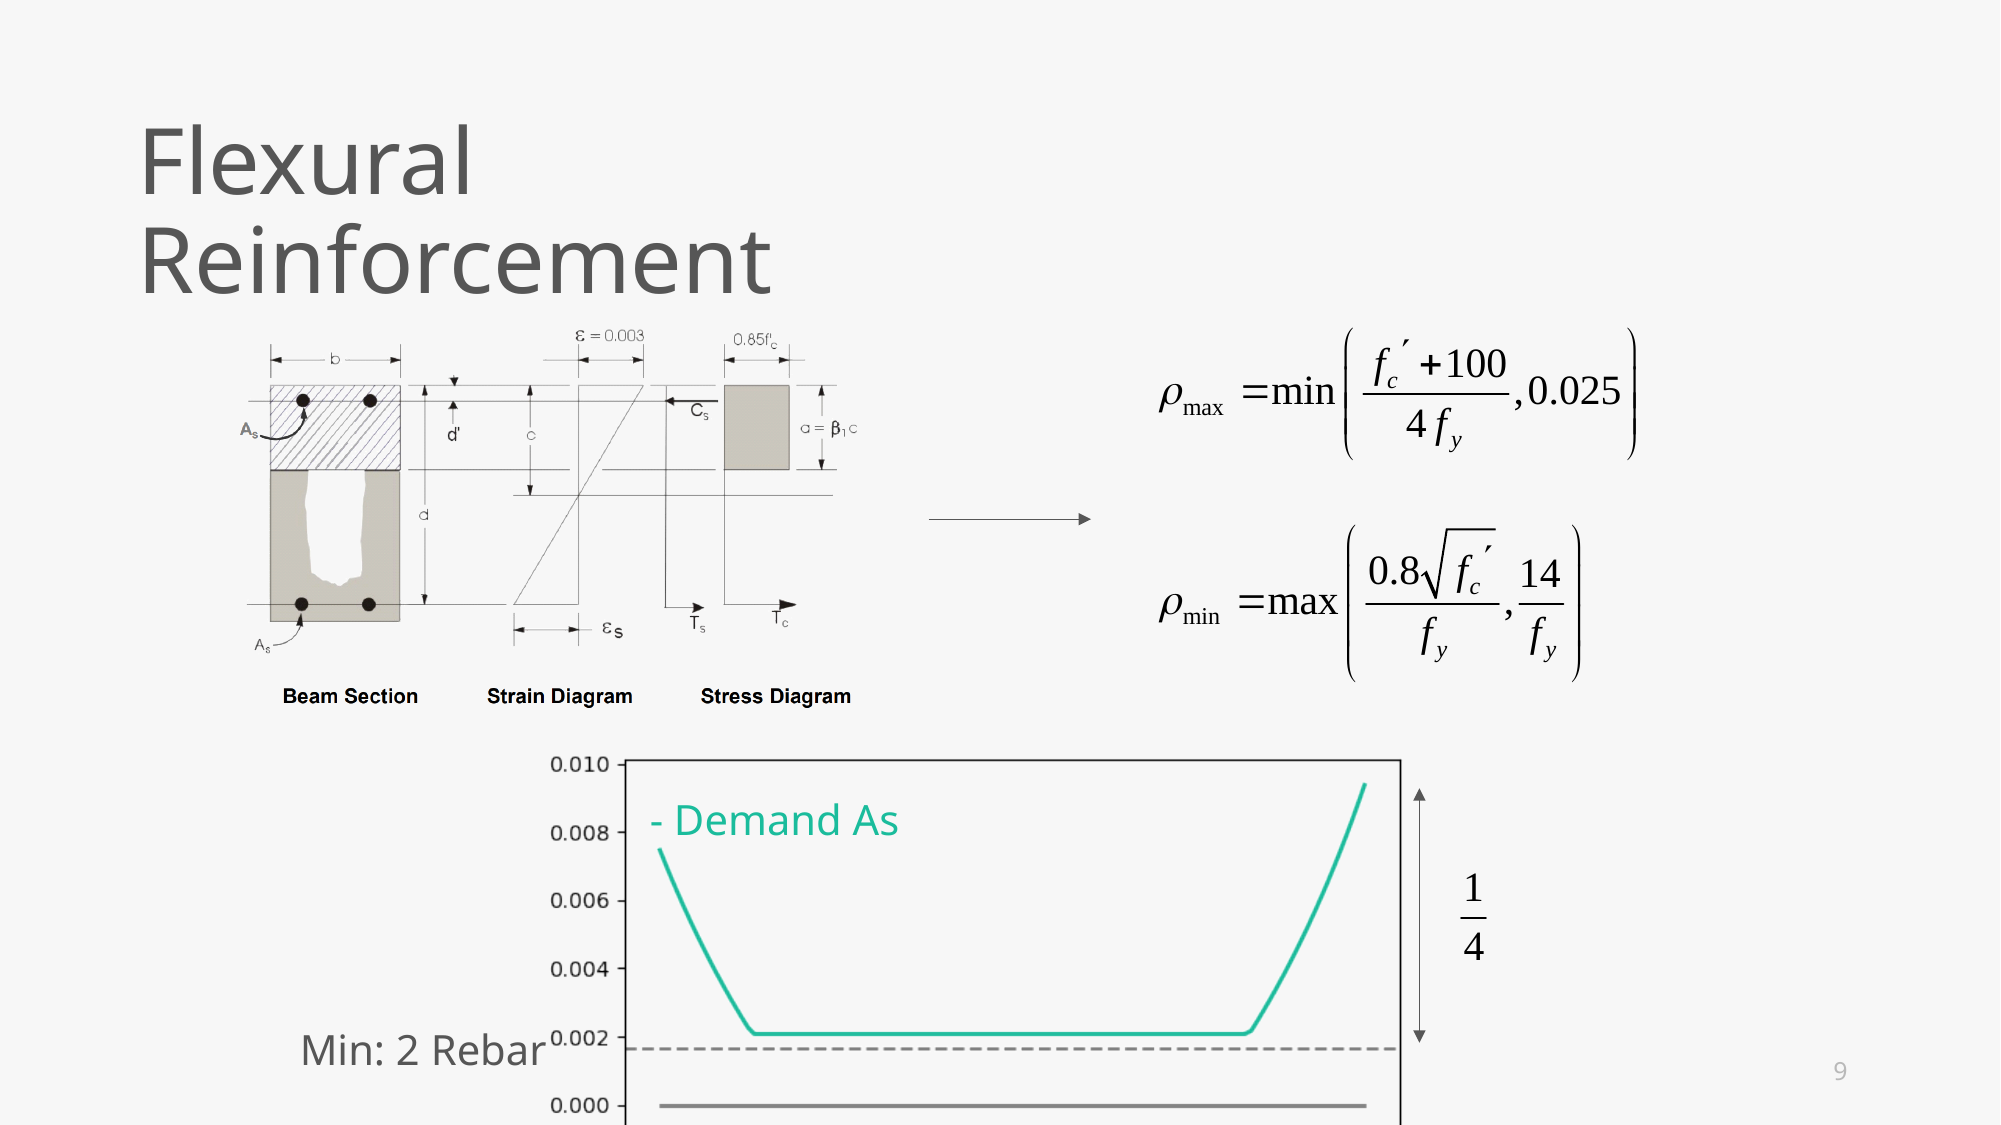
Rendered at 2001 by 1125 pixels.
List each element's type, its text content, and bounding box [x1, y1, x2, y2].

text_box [1153, 520, 1589, 688]
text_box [1153, 323, 1646, 466]
slide_number 9 [1500, 1042, 1863, 1103]
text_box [1456, 865, 1491, 966]
list Flexural Reinforcement [137, 108, 1110, 324]
text_box Min: 2 Rebar [299, 1006, 500, 1082]
picture [234, 321, 1500, 1125]
